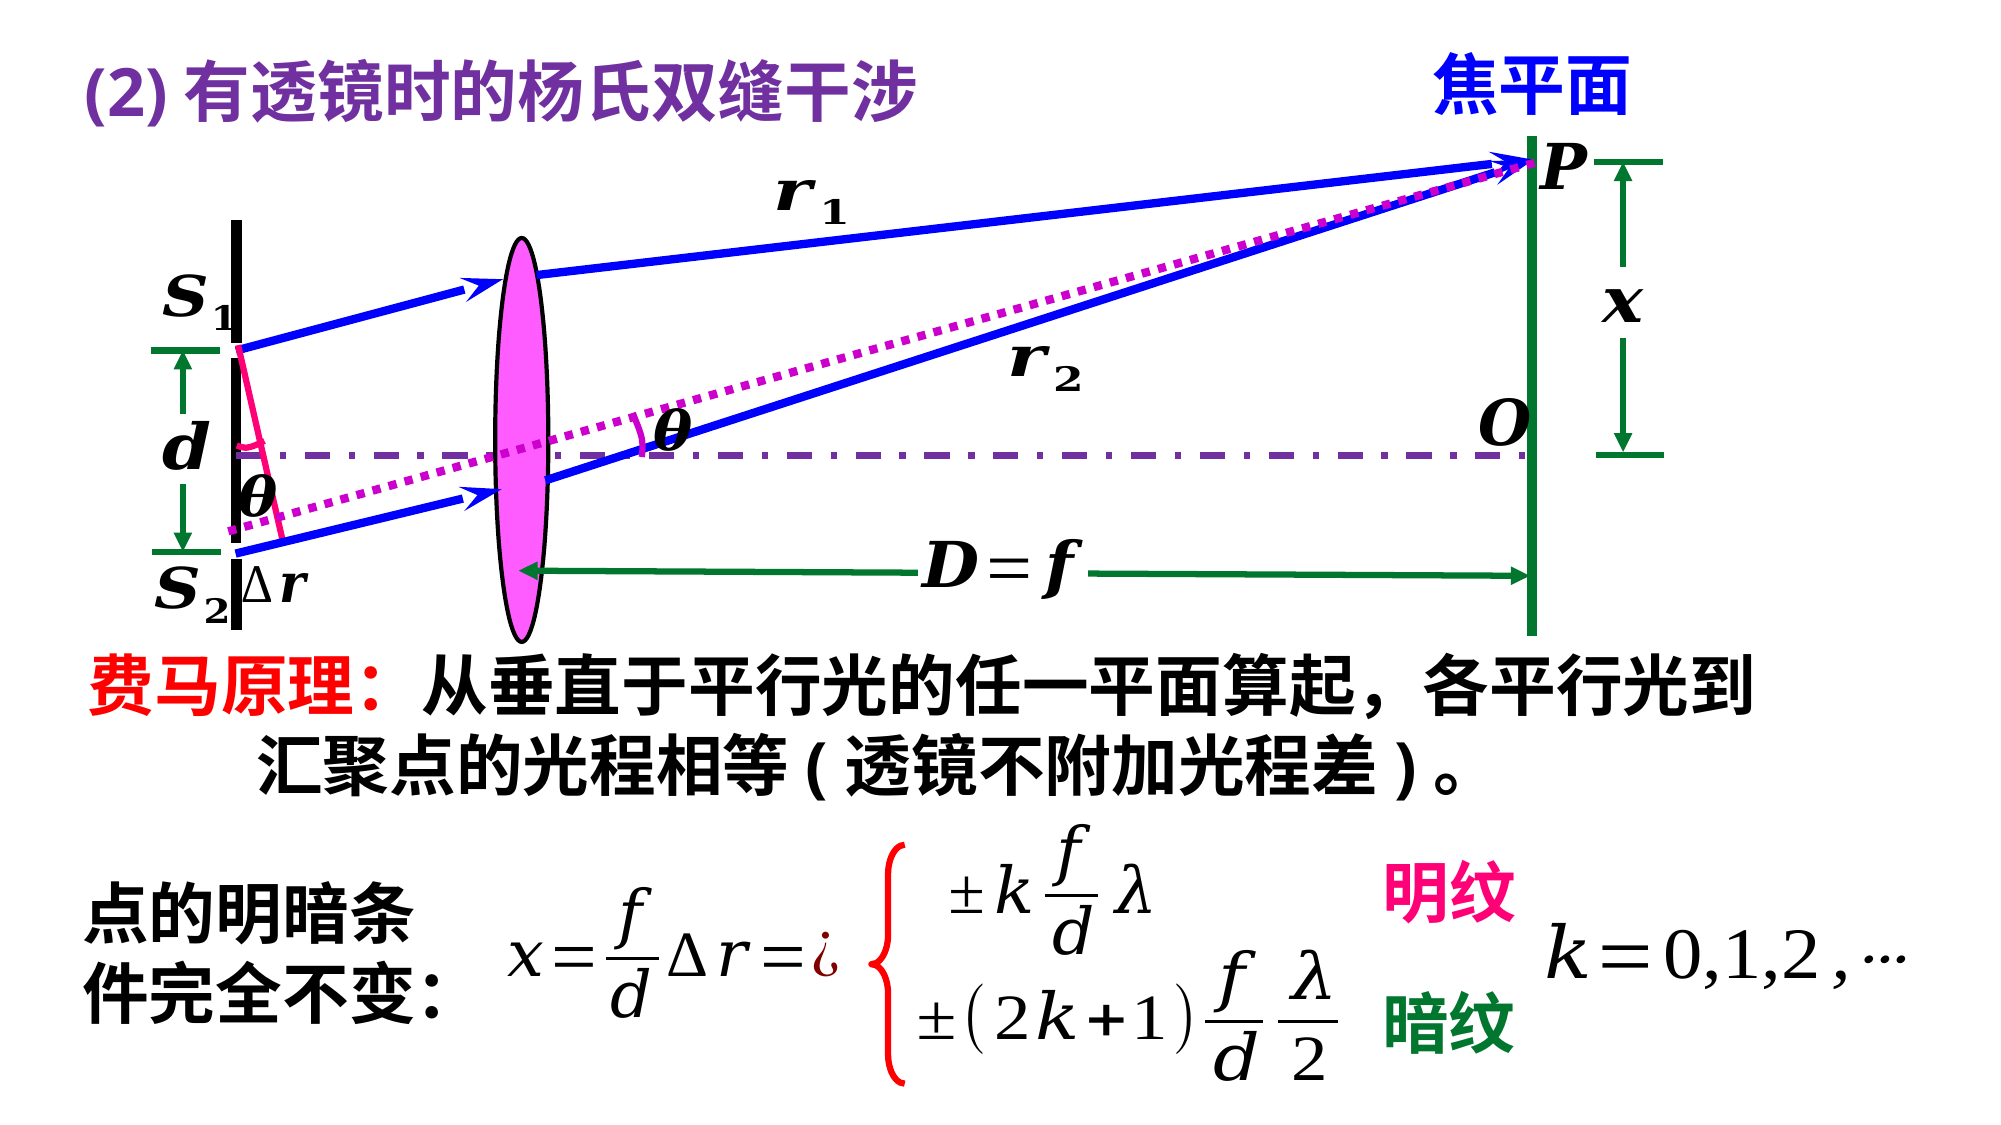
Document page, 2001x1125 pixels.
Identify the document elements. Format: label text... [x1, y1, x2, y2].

text_box [871, 844, 905, 1084]
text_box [228, 162, 1536, 532]
text_box 费马原理：从垂直于平行光的任一平面算起，各平行光到 汇聚点的光程相等(透镜不附加光程差)。 [72, 636, 1772, 812]
text_box 明纹 [1367, 843, 1532, 939]
text_box 焦平面 [1417, 35, 1648, 131]
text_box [235, 532, 502, 554]
text_box [498, 532, 547, 636]
text_box (2)有透镜时的杨氏双缝干涉 [69, 42, 934, 137]
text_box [518, 570, 1530, 576]
text_box 暗纹 [1367, 974, 1531, 1069]
